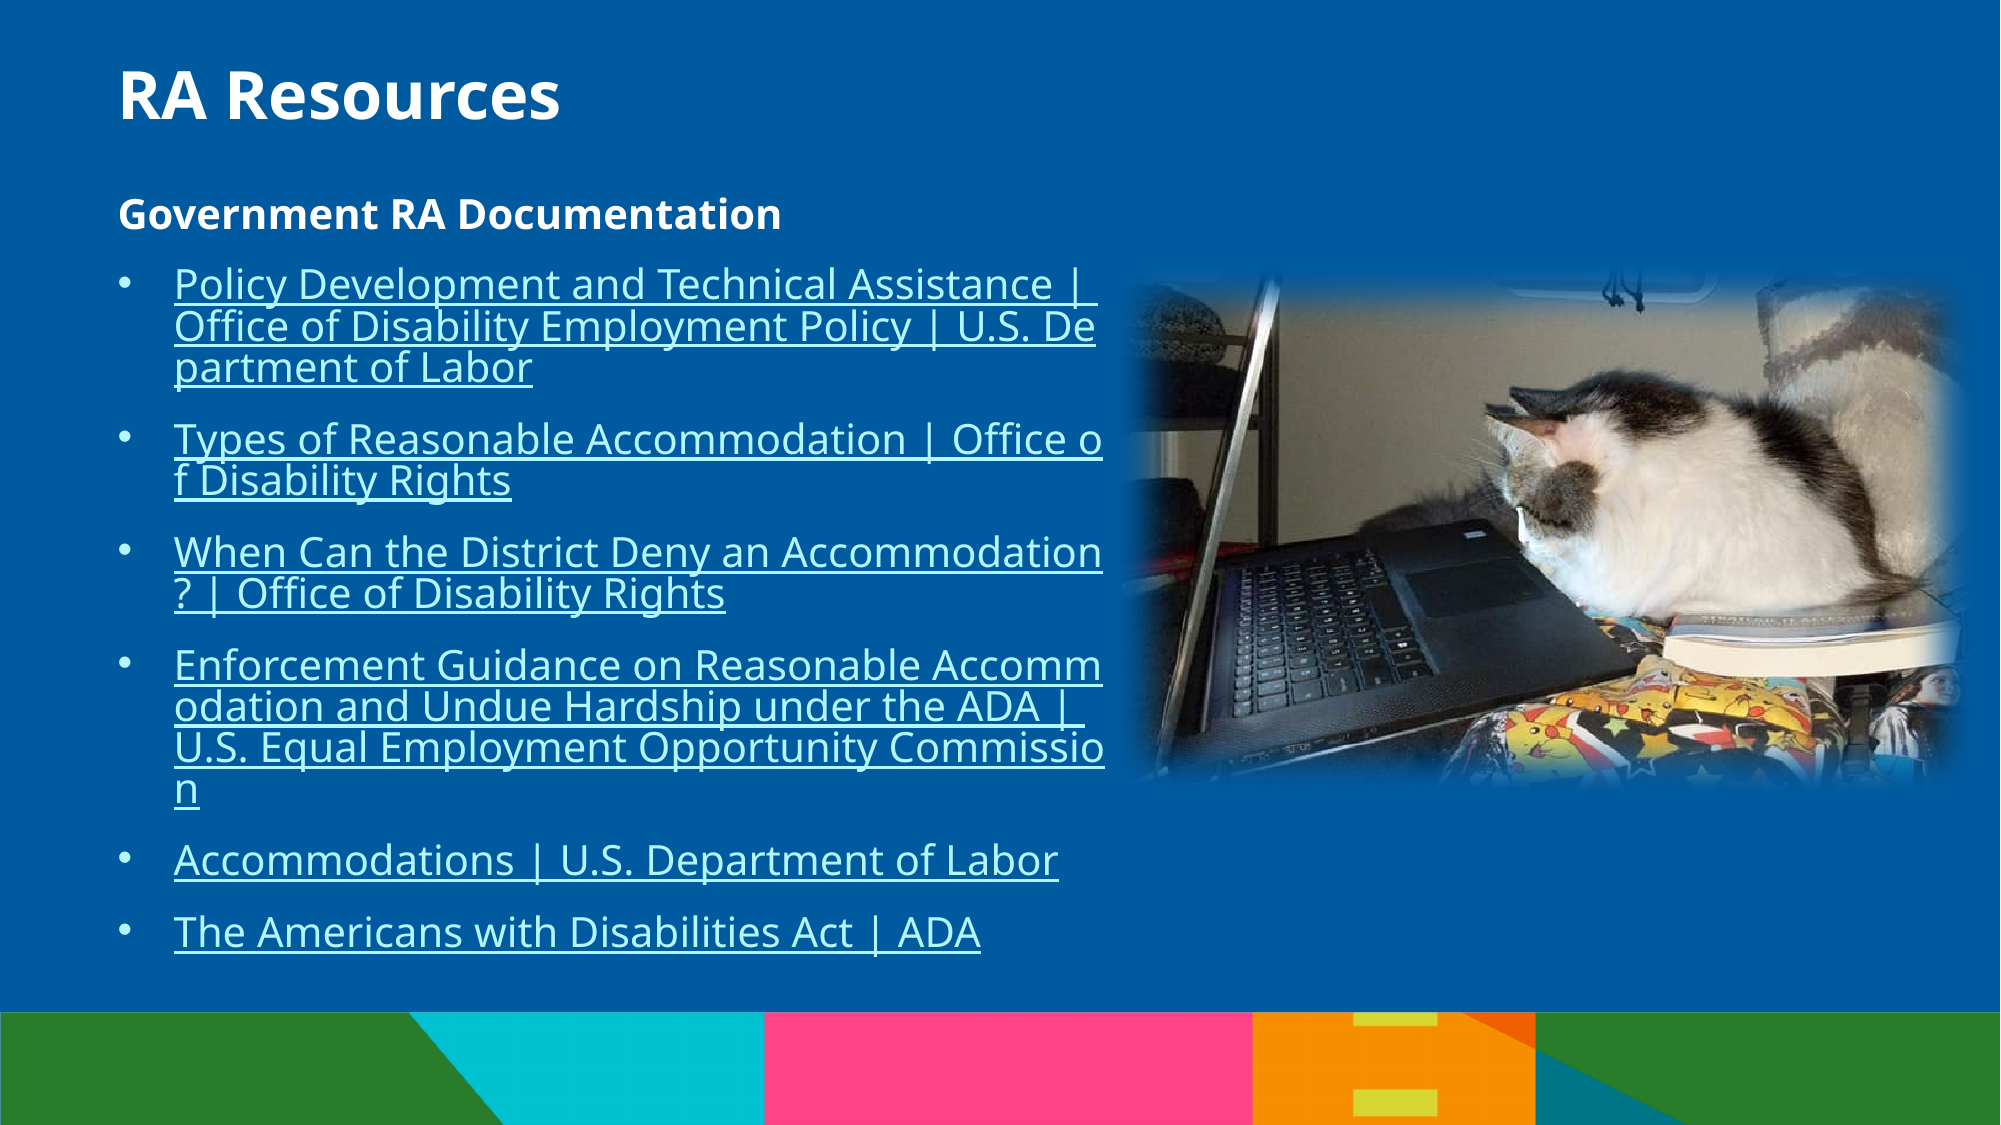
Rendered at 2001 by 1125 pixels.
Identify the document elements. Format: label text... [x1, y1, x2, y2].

title RA Resources [102, 54, 1508, 142]
picture [2, 1013, 2000, 1125]
list Government RA Documentation Policy Development and Technical Assistance | Office of Disability Employment Policy | U.S. Department of Labor Types of Reasonable Accommodation | Office of Disability Rights When Can the District Deny an Accommodation? | Office of Disability Rights Enforcement Guidance on Reasonable Accommodation and Undue Hardship under the ADA | U.S. Equal Employment Opportunity Commission Accommodations | U.S. Department of Labor The Americans with Disabilities Act | ADA [102, 185, 1129, 1010]
picture [1111, 261, 1978, 795]
